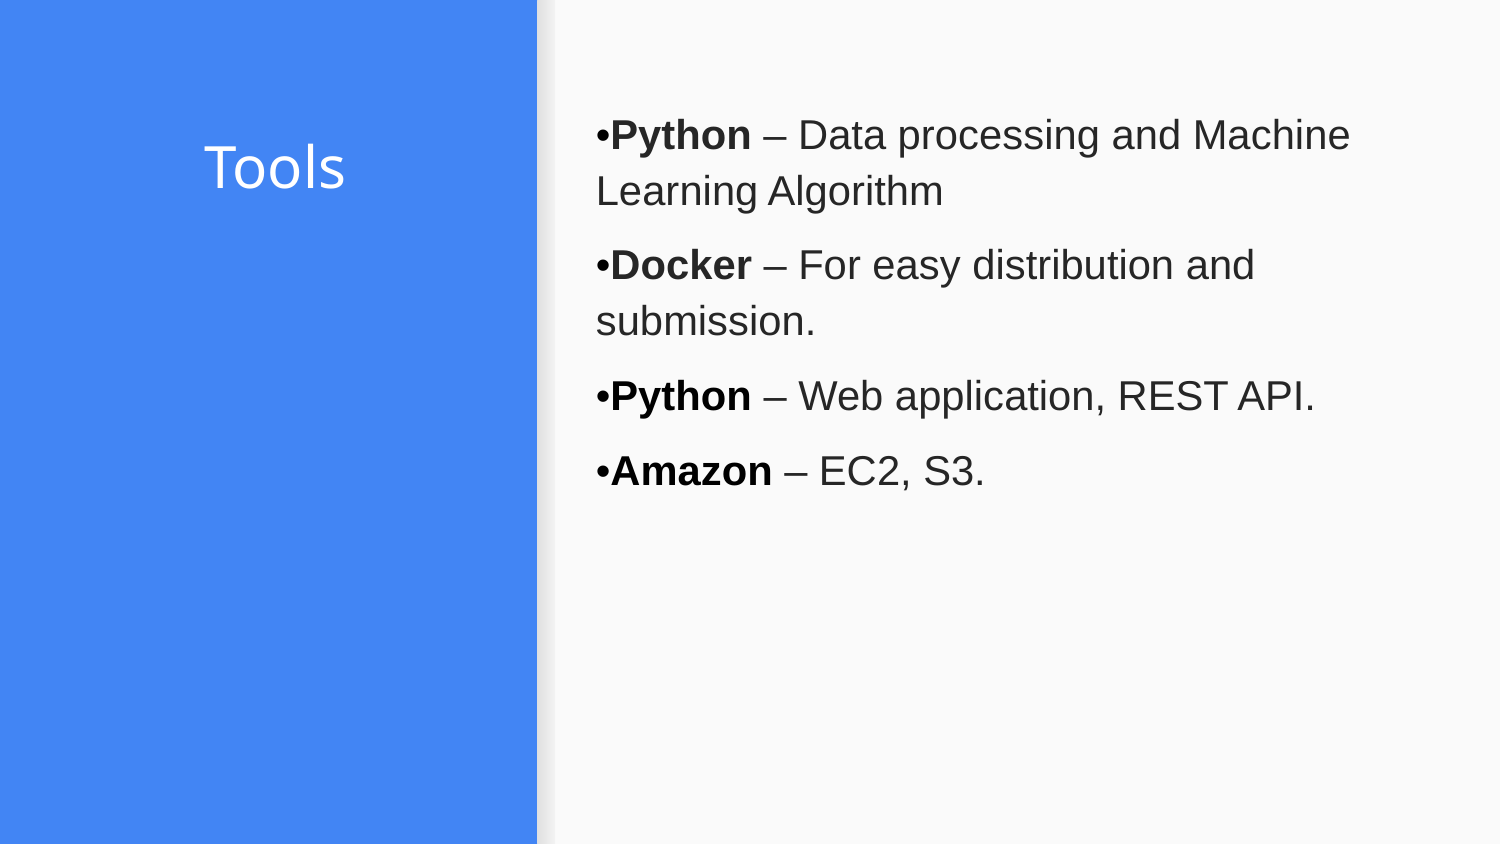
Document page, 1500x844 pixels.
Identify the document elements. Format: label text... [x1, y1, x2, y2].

text_box •Python – Data processing and Machine Learning Algorithm •Docker – For easy distribution and submission. •Python – Web application, REST API. •Amazon – EC2, S3. [580, 86, 1465, 658]
title Tools [37, 58, 498, 216]
